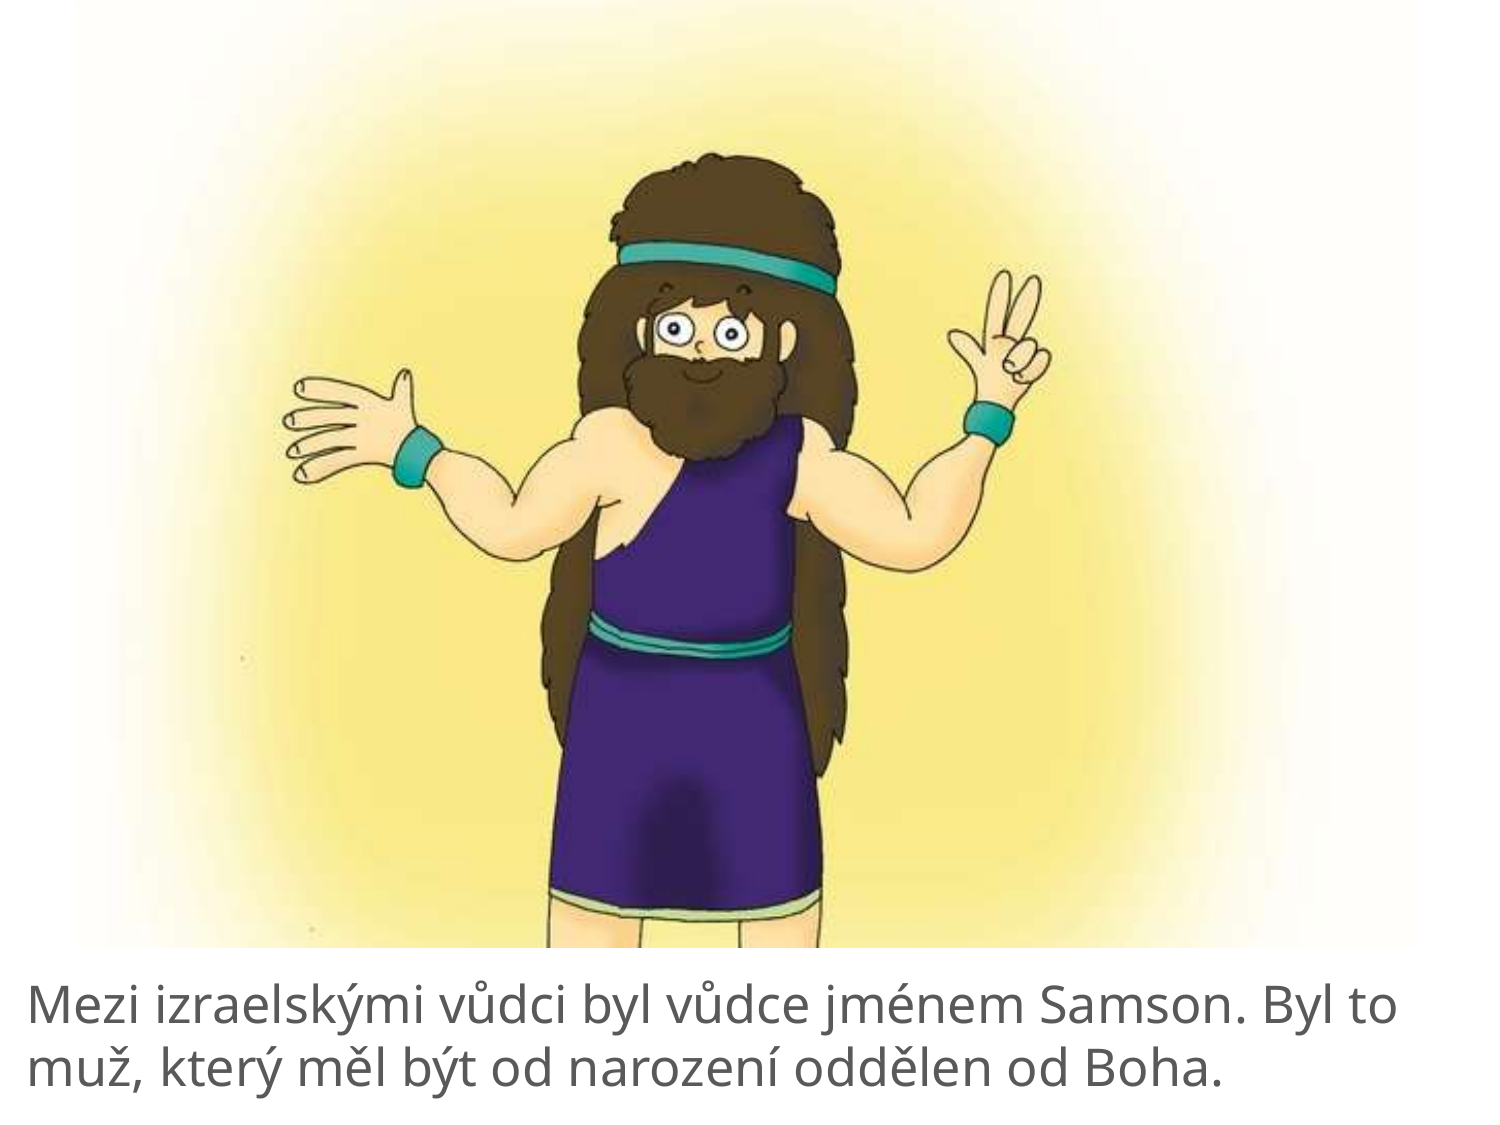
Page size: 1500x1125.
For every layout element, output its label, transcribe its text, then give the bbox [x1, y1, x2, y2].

text_box Mezi izraelskými vůdci byl vůdce jménem Samson. Byl to muž, který měl být od narození oddělen od Boha. [11, 964, 1483, 1104]
picture [76, 0, 1418, 948]
